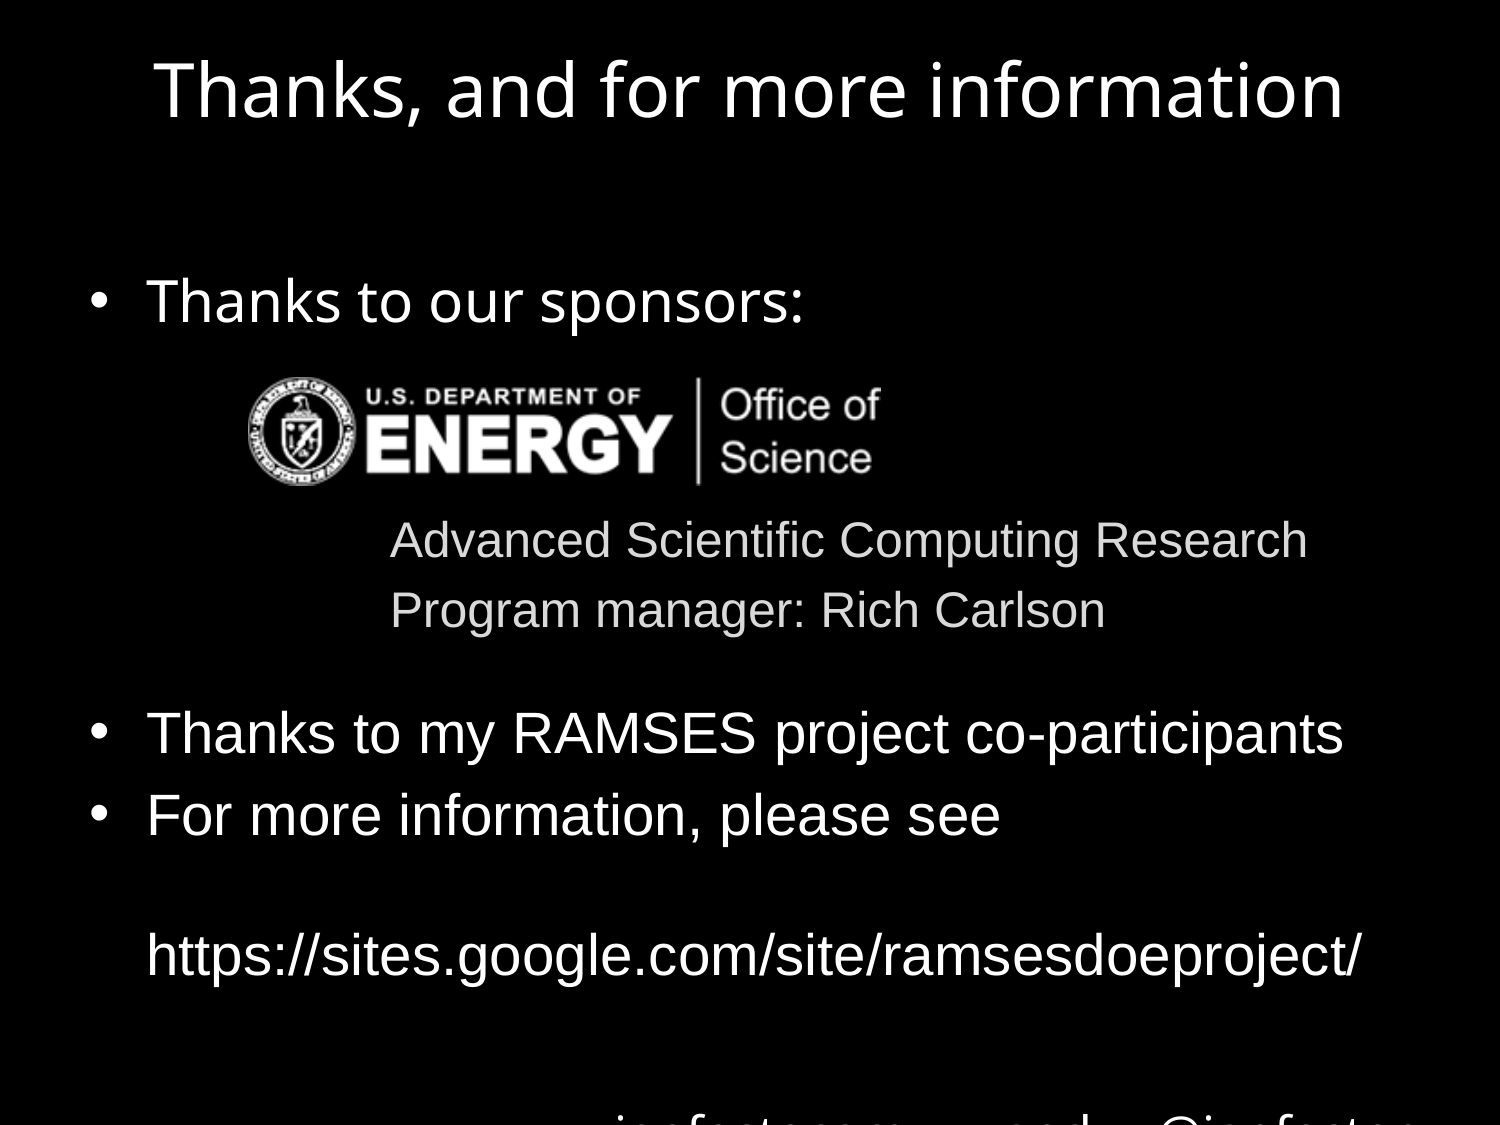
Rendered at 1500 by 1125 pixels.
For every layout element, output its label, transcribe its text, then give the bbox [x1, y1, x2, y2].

picture [248, 377, 881, 487]
title Thanks, and for more information [0, 0, 1500, 175]
slide_number 38 [1148, 1065, 1499, 1125]
list Thanks to our sponsors: Advanced Scientific Computing Research Program manager: Rich Carlson Thanks to my RAMSES project co-participants For more information, please see https://sites.google.com/site/ramsesdoeproject/ ianfoster.org and @ianfoster [75, 256, 1473, 1005]
